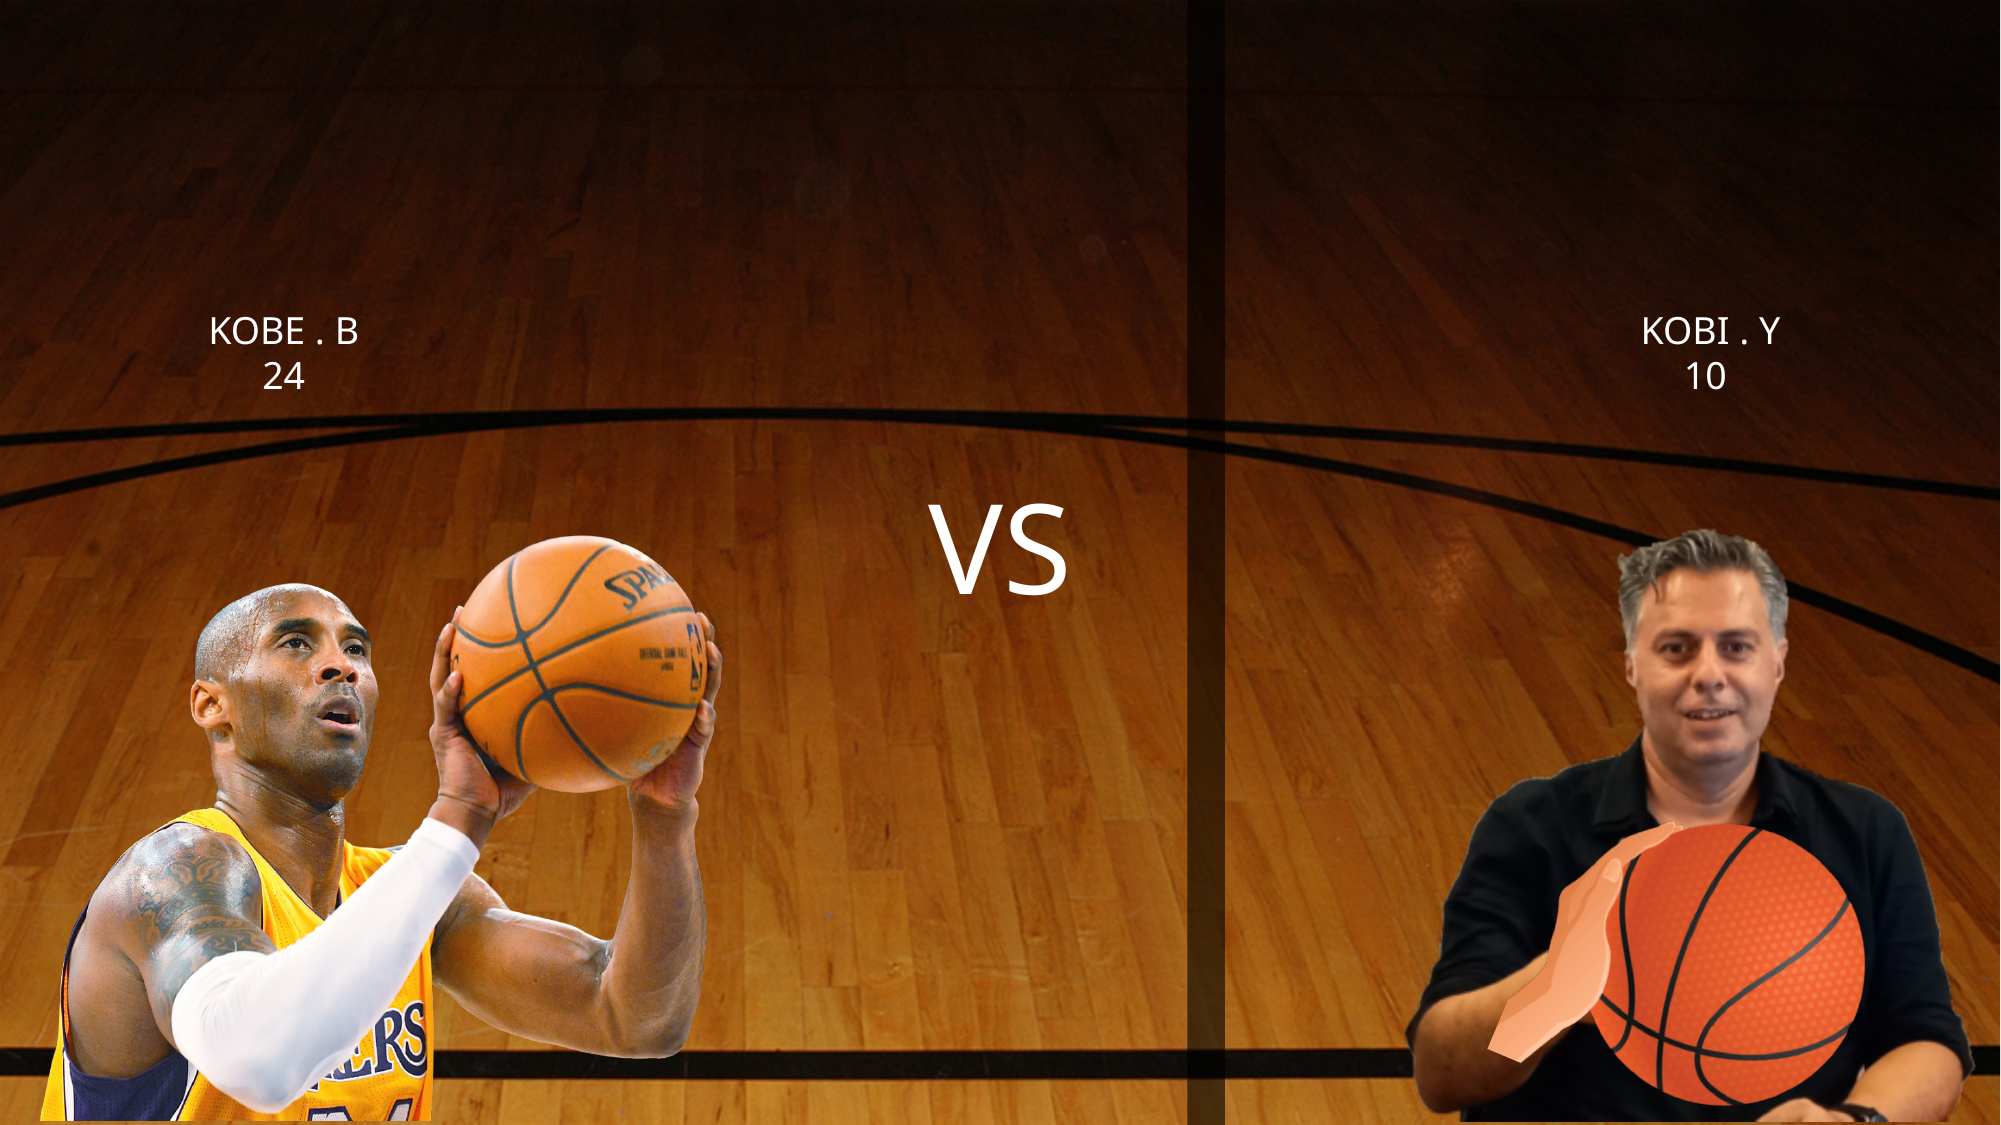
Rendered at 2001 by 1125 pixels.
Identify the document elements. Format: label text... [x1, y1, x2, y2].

text_box KOBE . B 24 [183, 299, 384, 405]
text_box KOBI . Y 10 [1610, 299, 1811, 405]
text_box VS [800, 462, 1200, 628]
picture [0, 0, 2001, 1125]
